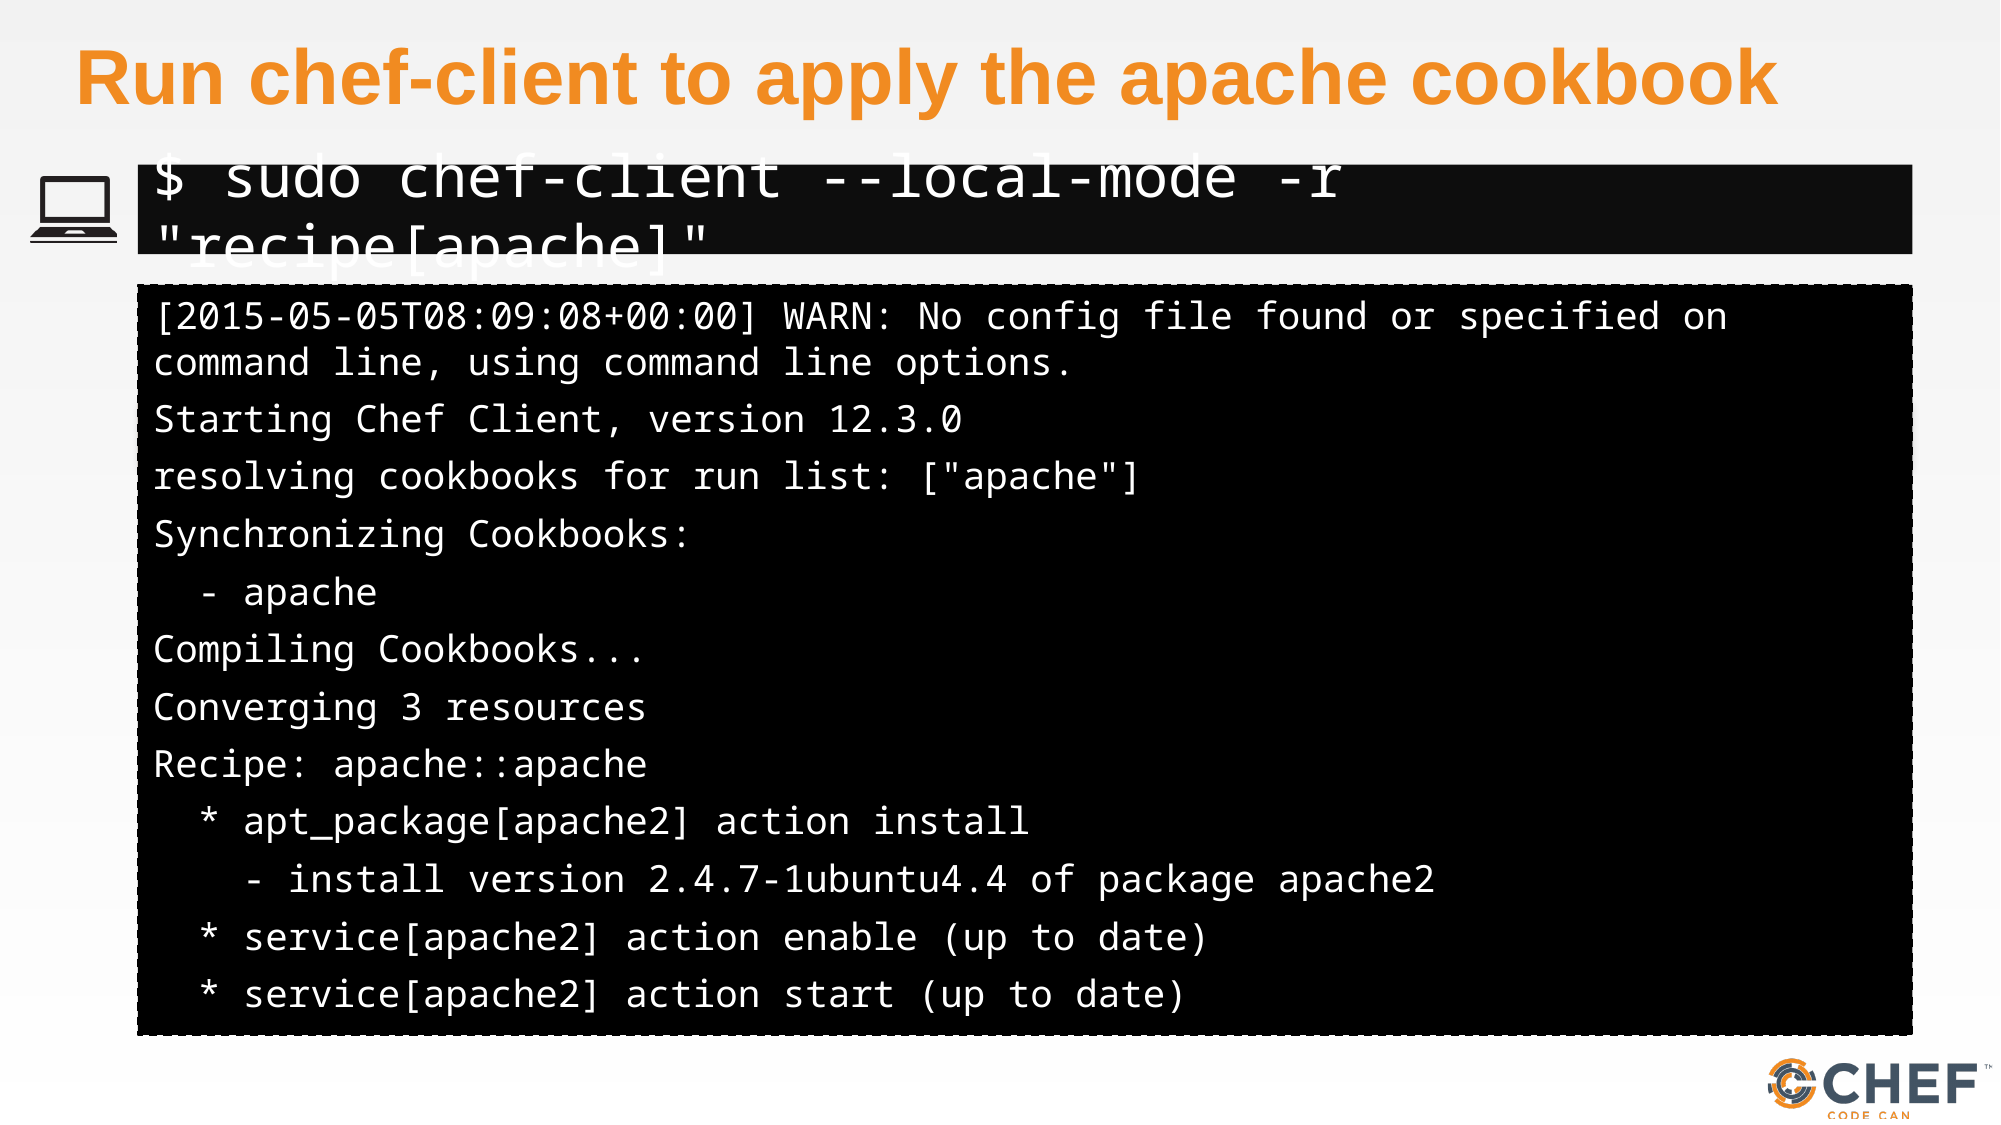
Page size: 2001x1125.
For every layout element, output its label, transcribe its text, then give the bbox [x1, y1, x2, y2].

list [2015-05-05T08:09:08+00:00] WARN: No config file found or specified on command line, using command line options. Starting Chef Client, version 12.3.0 resolving cookbooks for run list: ["apache"] Synchronizing Cookbooks: - apache Compiling Cookbooks... Converging 3 resources Recipe: apache::apache * apt_package[apache2] action install - install version 2.4.7-1ubuntu4.4 of package apache2 * service[apache2] action enable (up to date) * service[apache2] action start (up to date) [137, 284, 1913, 1036]
list $ sudo chef-client --local-mode -r "recipe[apache]" [137, 164, 1913, 255]
title Run chef-client to apply the apache cookbook [75, 37, 1913, 140]
